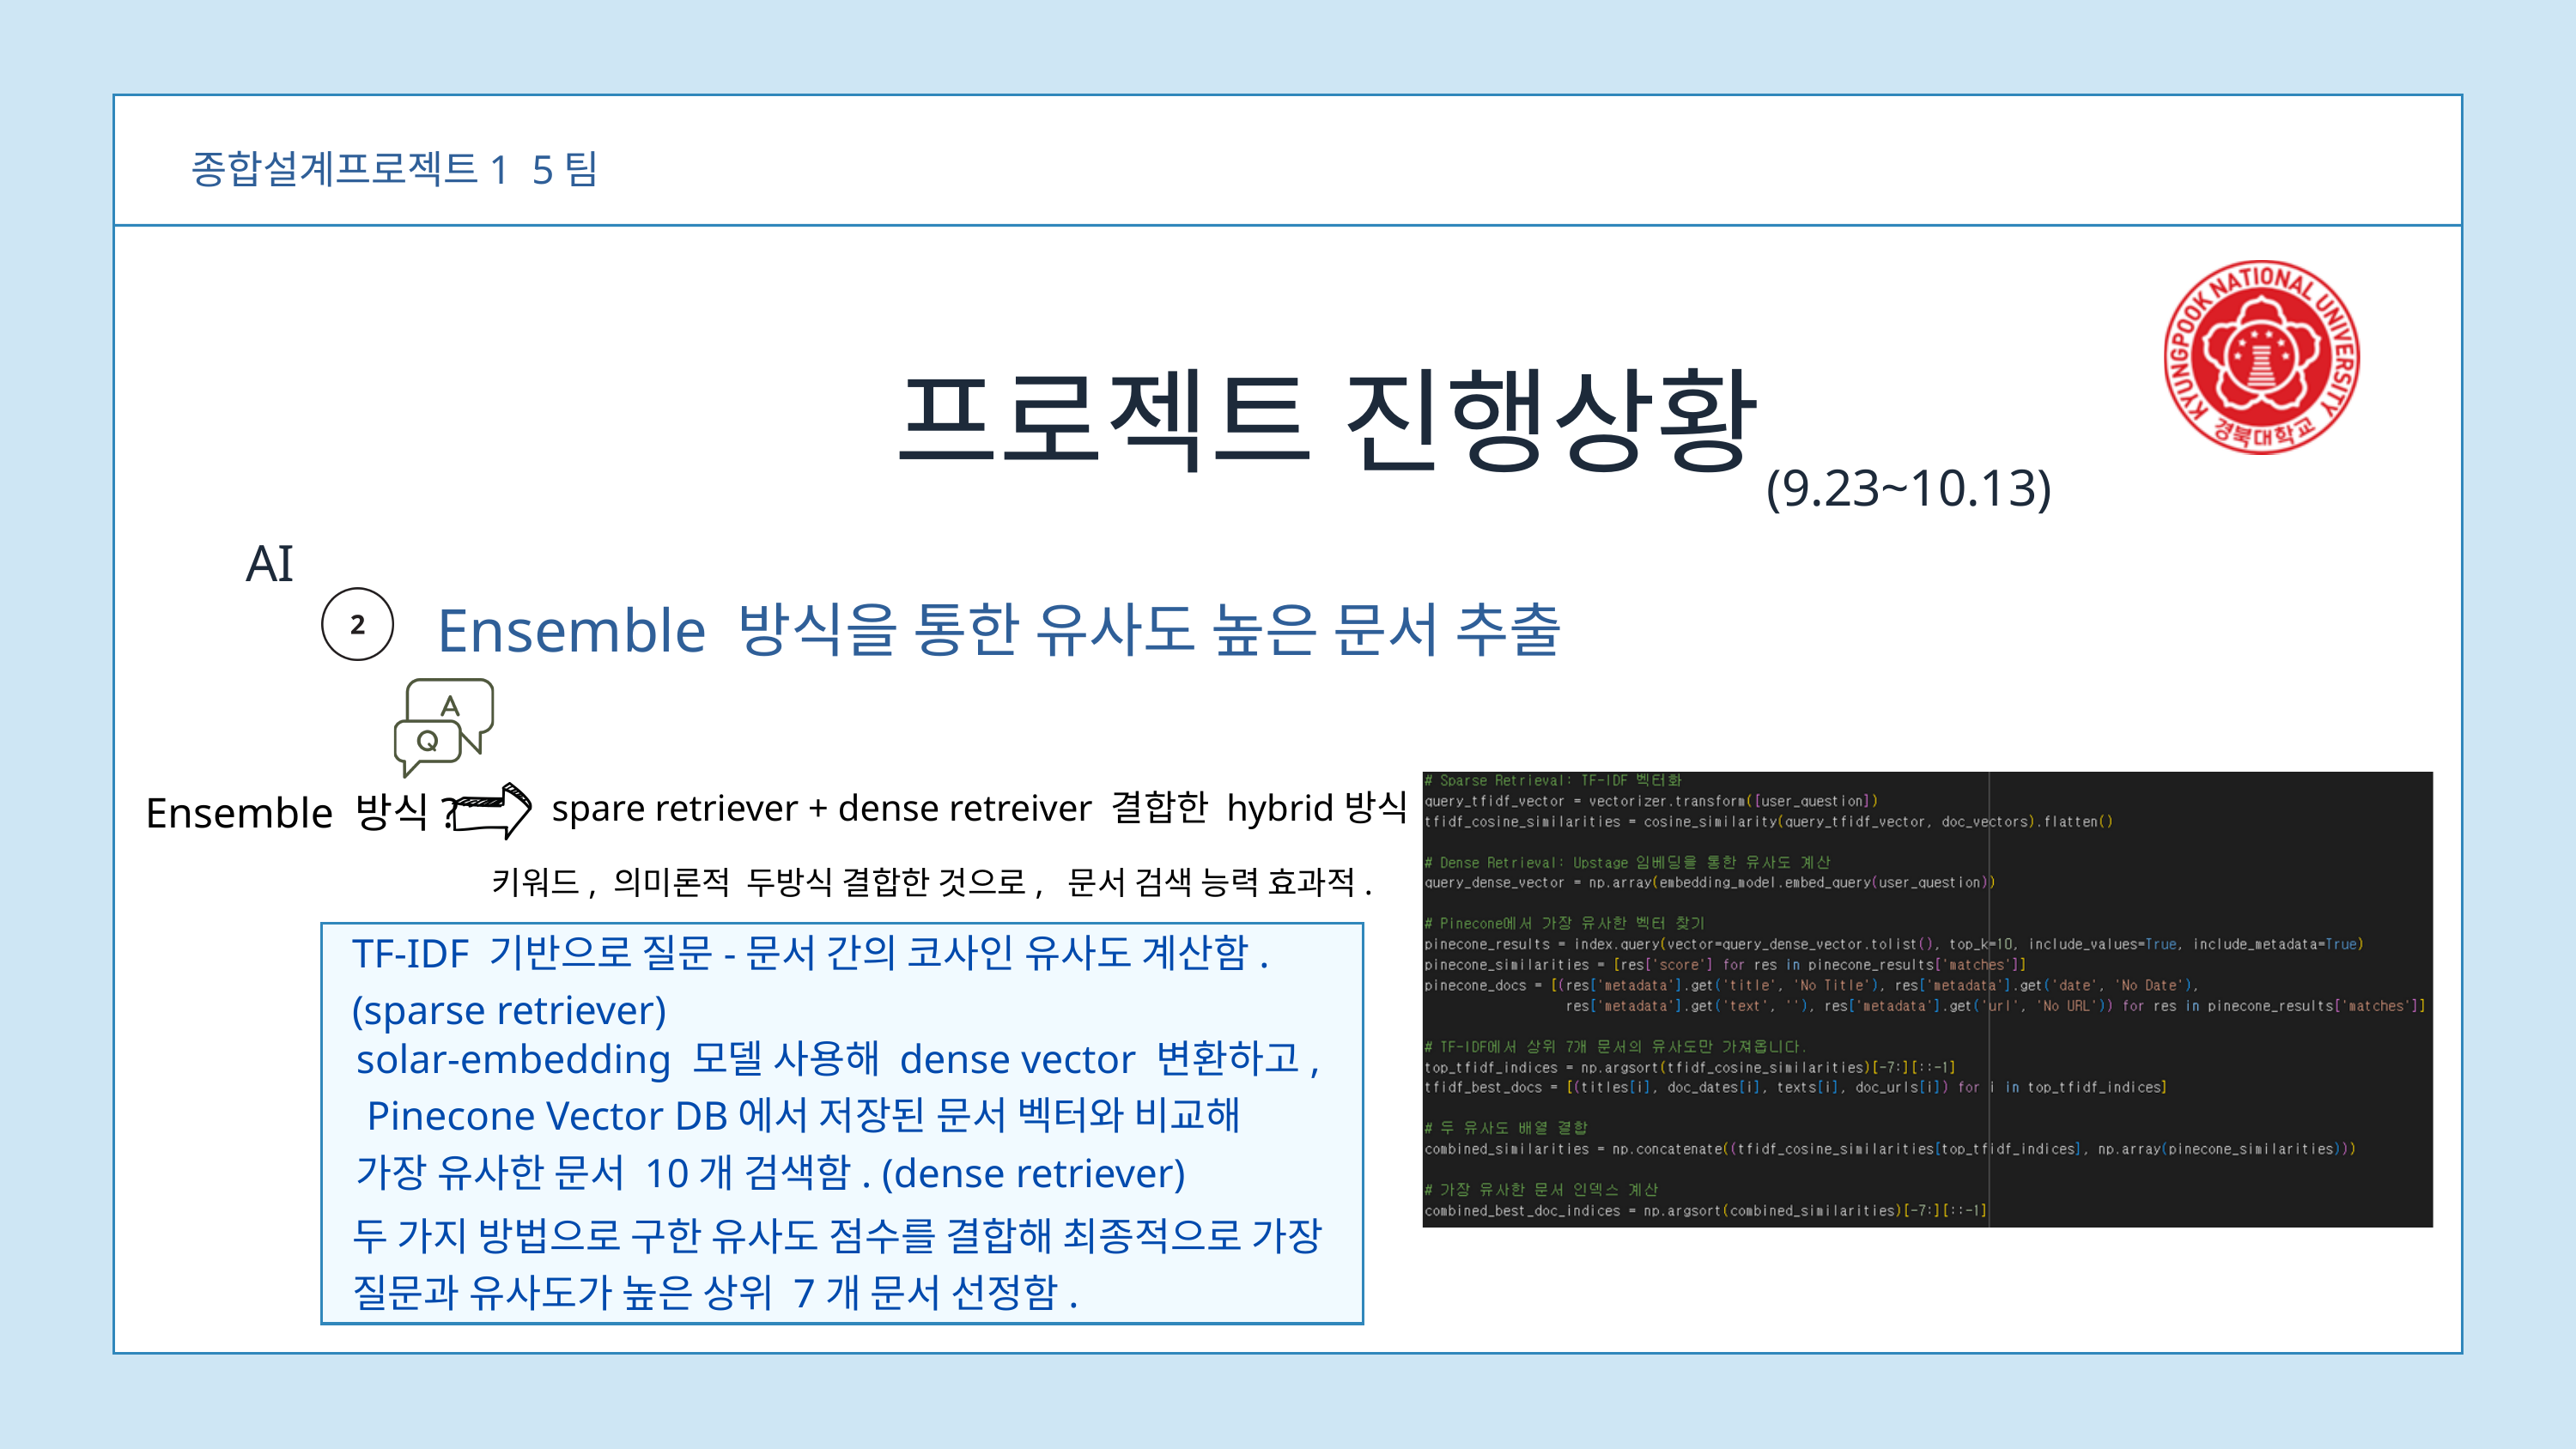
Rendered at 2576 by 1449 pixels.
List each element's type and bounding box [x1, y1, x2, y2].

text_box [321, 923, 1364, 1325]
text_box [113, 94, 2463, 1354]
